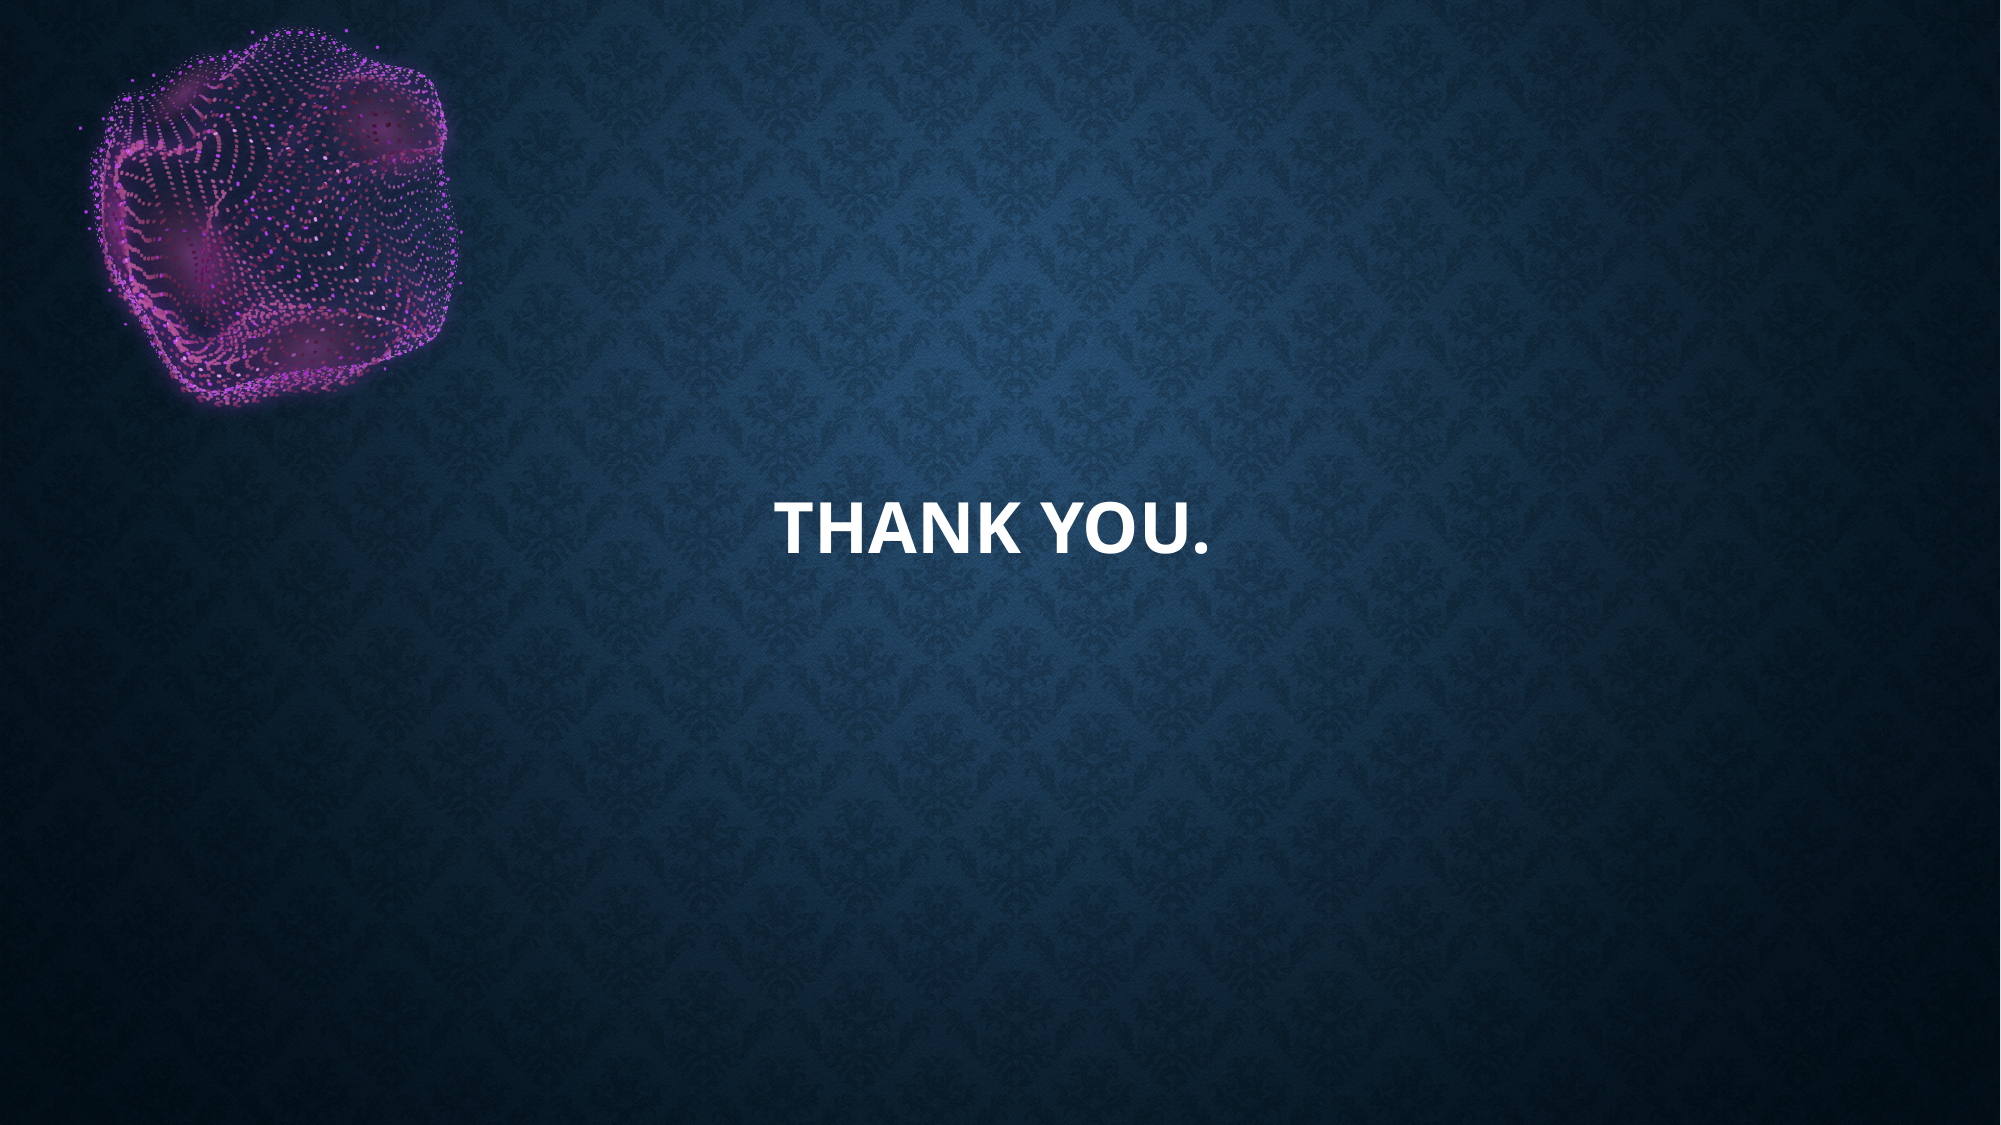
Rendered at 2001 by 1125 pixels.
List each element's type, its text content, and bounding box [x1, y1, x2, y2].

title Thank you. [143, 422, 1842, 640]
picture [74, 22, 479, 422]
